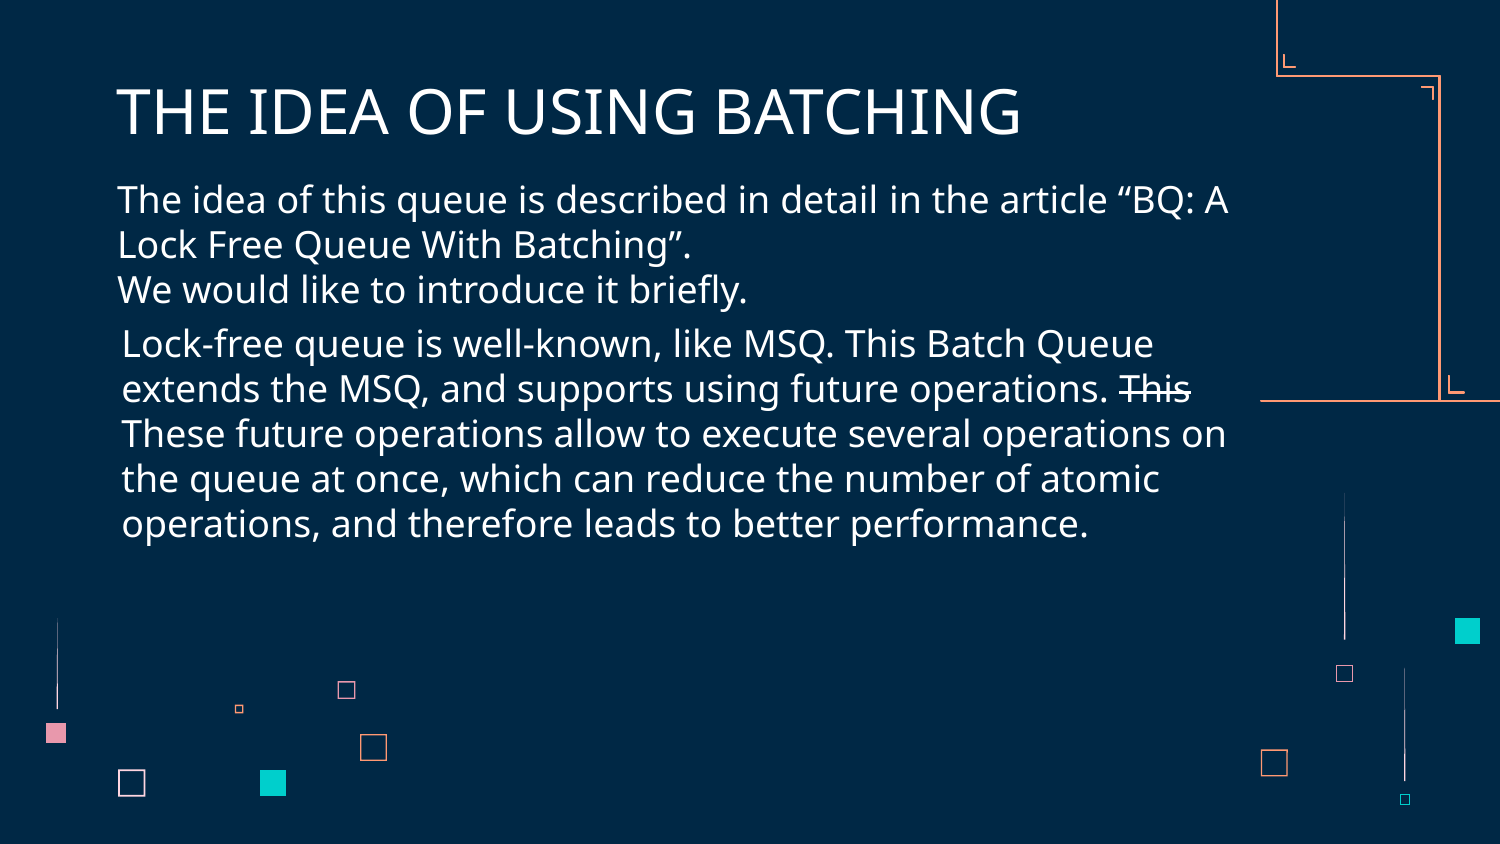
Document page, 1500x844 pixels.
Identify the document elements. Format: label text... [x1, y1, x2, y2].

list The idea of this queue is described in detail in the article “BQ: A Lock Free Queue With Batching”. We would like to introduce it briefly. [102, 160, 1255, 320]
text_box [1260, 0, 1500, 402]
text_box Lock-free queue is well-known, like MSQ. This Batch Queue extends the MSQ, and supports using future operations. This These future operations allow to execute several operations on the queue at once, which can reduce the number of atomic operations, and therefore leads to better performance. [106, 304, 1281, 464]
title THE IDEA OF USING BATCHING [101, 67, 1250, 163]
